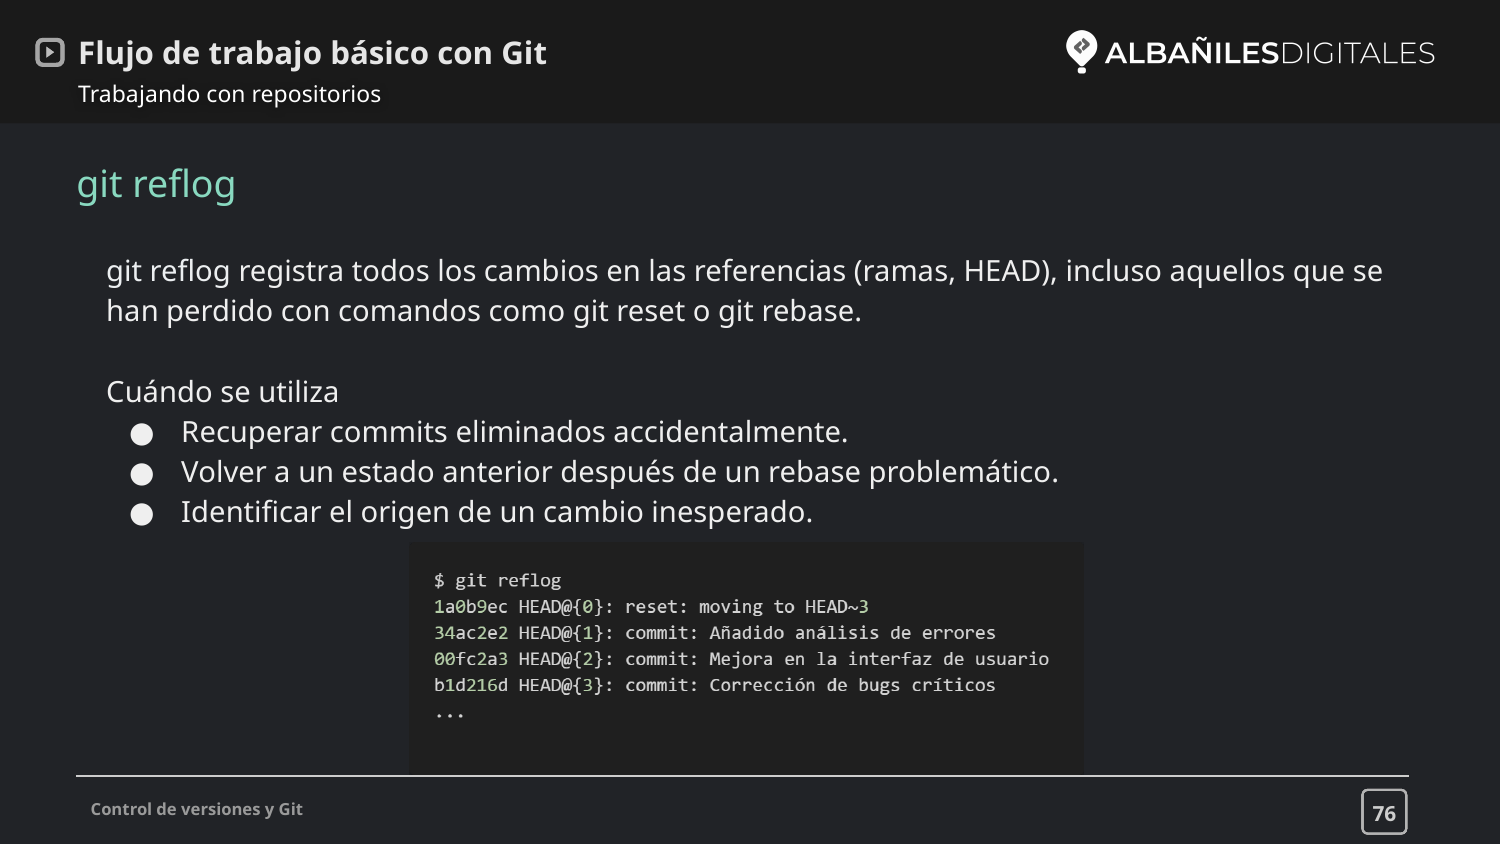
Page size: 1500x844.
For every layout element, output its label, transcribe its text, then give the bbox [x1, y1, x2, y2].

list git reflog registra todos los cambios en las referencias (ramas, HEAD), incluso aquellos que se han perdido con comandos como git reset o git rebase. Cuándo se utiliza Recuperar commits eliminados accidentalmente. Volver a un estado anterior después de un rebase problemático. Identificar el origen de un cambio inesperado. [91, 232, 1402, 756]
text_box git reflog [76, 140, 788, 233]
subtitle Trabajando con repositorios [63, 64, 1324, 114]
slide_number 76 [1352, 785, 1417, 844]
title Flujo de trabajo básico con Git [63, 18, 934, 61]
picture [409, 542, 1084, 776]
picture [1066, 30, 1439, 74]
